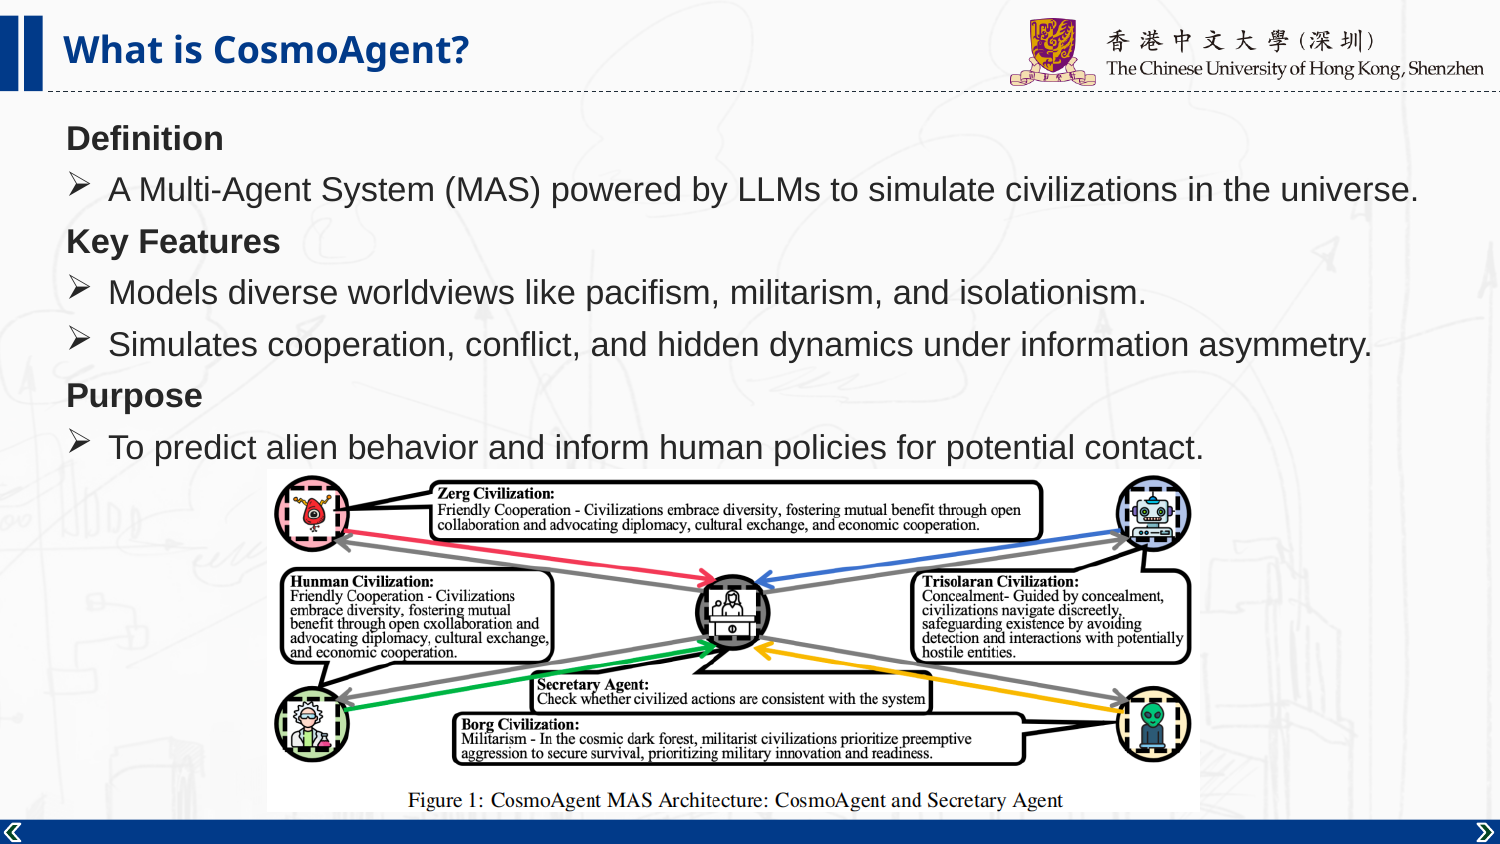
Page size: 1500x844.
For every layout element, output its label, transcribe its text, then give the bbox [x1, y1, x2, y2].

text_box What is CosmoAgent? [48, 18, 876, 79]
picture [1010, 17, 1484, 86]
text_box Definition A Multi-Agent System (MAS) powered by LLMs to simulate civilizations in the universe. Key Features Models diverse worldviews like pacifism, militarism, and isolationism. Simulates cooperation, conflict, and hidden dynamics under information asymmetry. Purpose To predict alien behavior and inform human policies for potential contact. [65, 105, 1454, 467]
picture [267, 469, 1200, 812]
